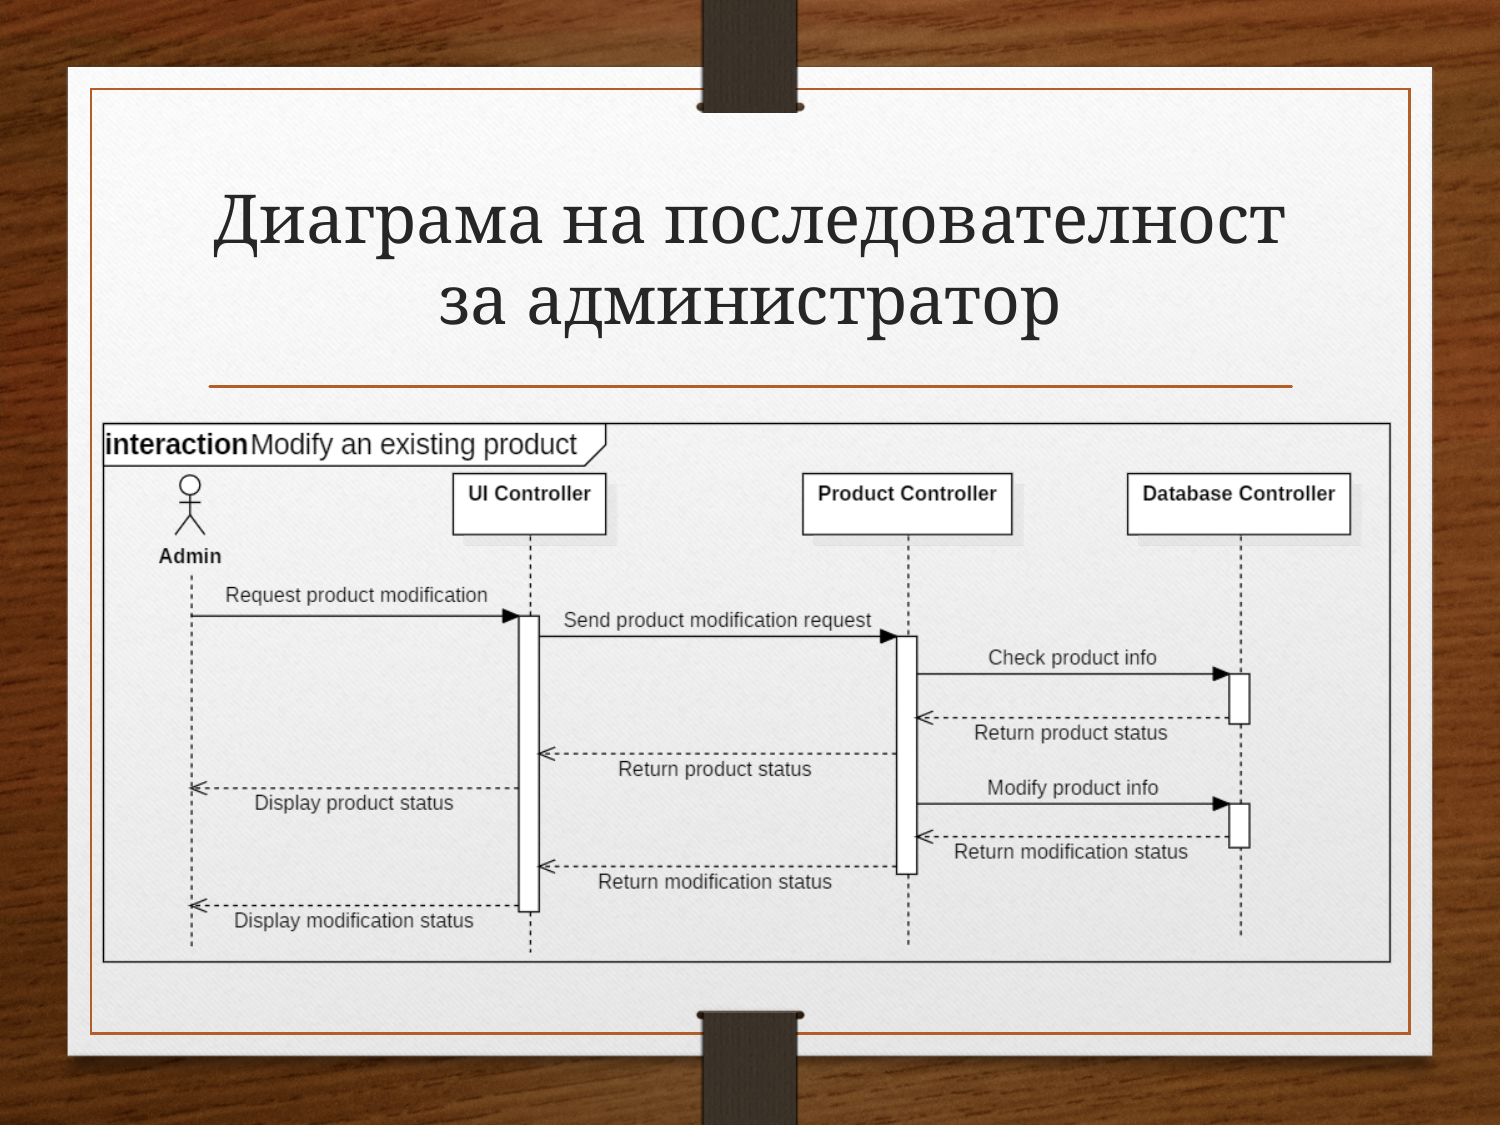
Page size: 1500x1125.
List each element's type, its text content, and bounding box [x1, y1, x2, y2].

picture [0, 0, 1500, 1125]
title Диаграма на последователност за администратор [193, 150, 1309, 365]
